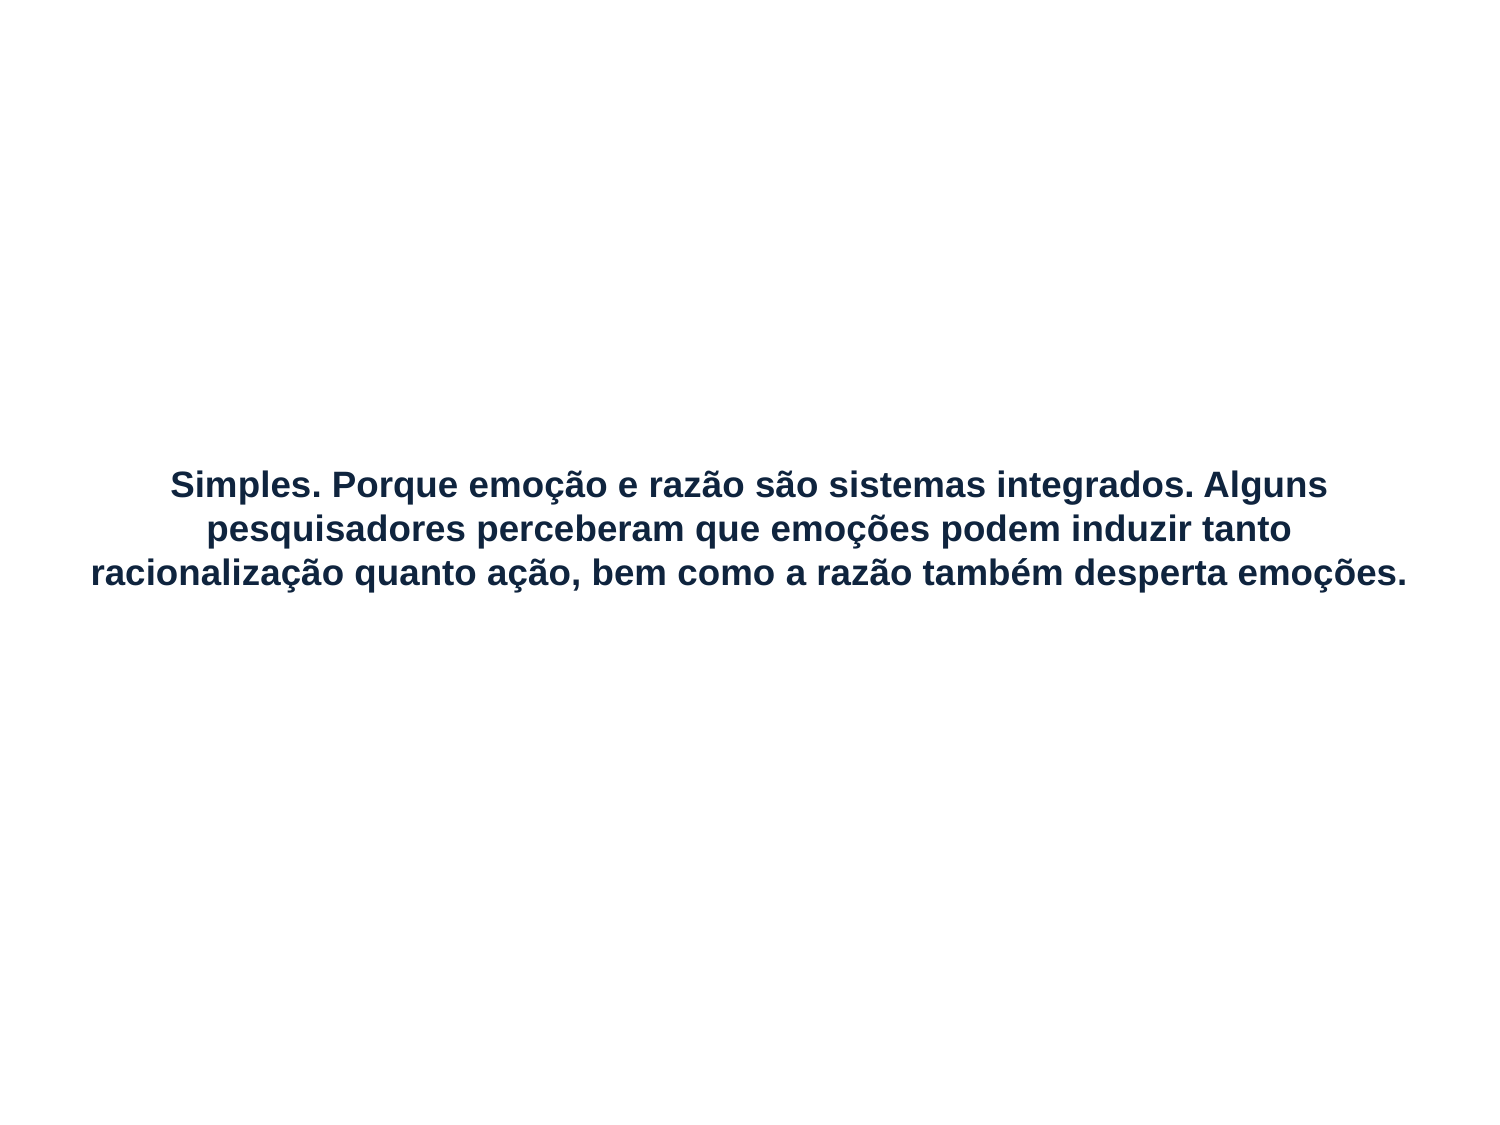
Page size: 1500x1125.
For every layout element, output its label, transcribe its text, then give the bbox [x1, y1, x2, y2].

title Simples. Porque emoção e razão são sistemas integrados. Alguns pesquisadores perceberam que emoções podem induzir tanto racionalização quanto ação, bem como a razão também desperta emoções. [75, 432, 1425, 621]
